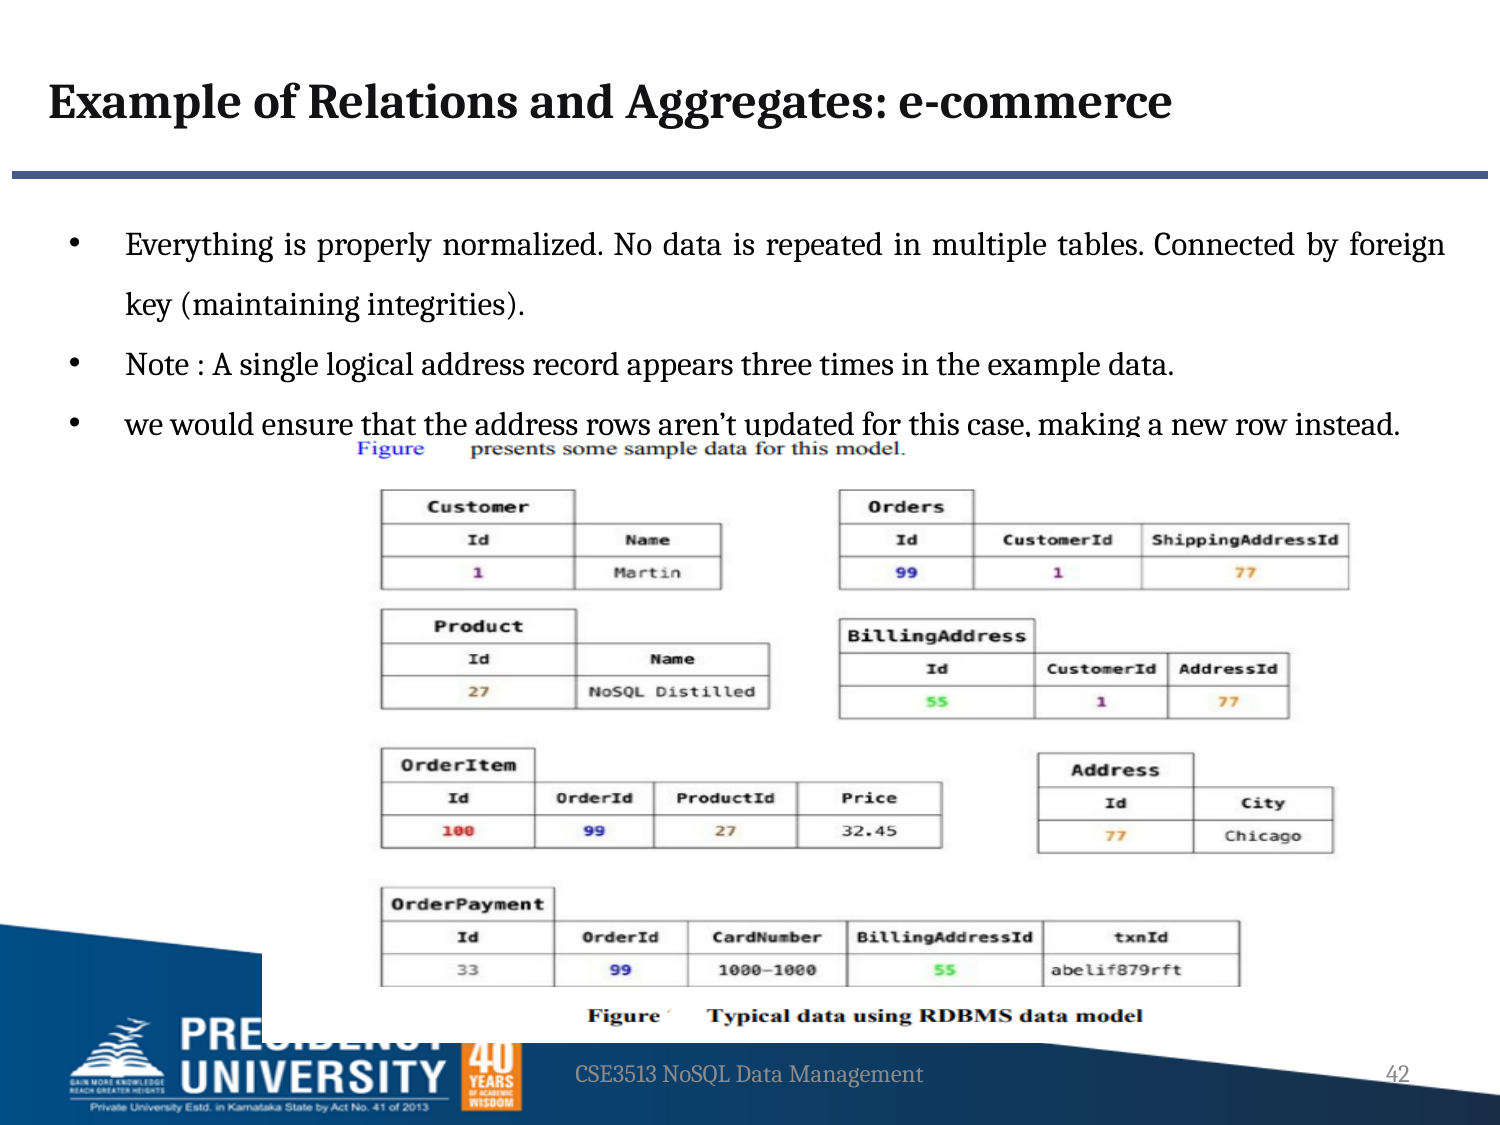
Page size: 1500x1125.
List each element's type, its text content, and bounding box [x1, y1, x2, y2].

slide_number 42 [1074, 1042, 1425, 1103]
footer CSE3513 NoSQL Data Management [512, 1052, 988, 1103]
picture [0, 437, 1500, 1125]
text_box Example of Relations and Aggregates: e-commerce [33, 61, 1288, 136]
text_box Everything is properly normalized. No data is repeated in multiple tables. Connected by foreign key (maintaining integrities). Note : A single logical address record appears three times in the example data. we would ensure that the address rows aren’t updated for this case, making a new row instead. [54, 195, 1463, 645]
